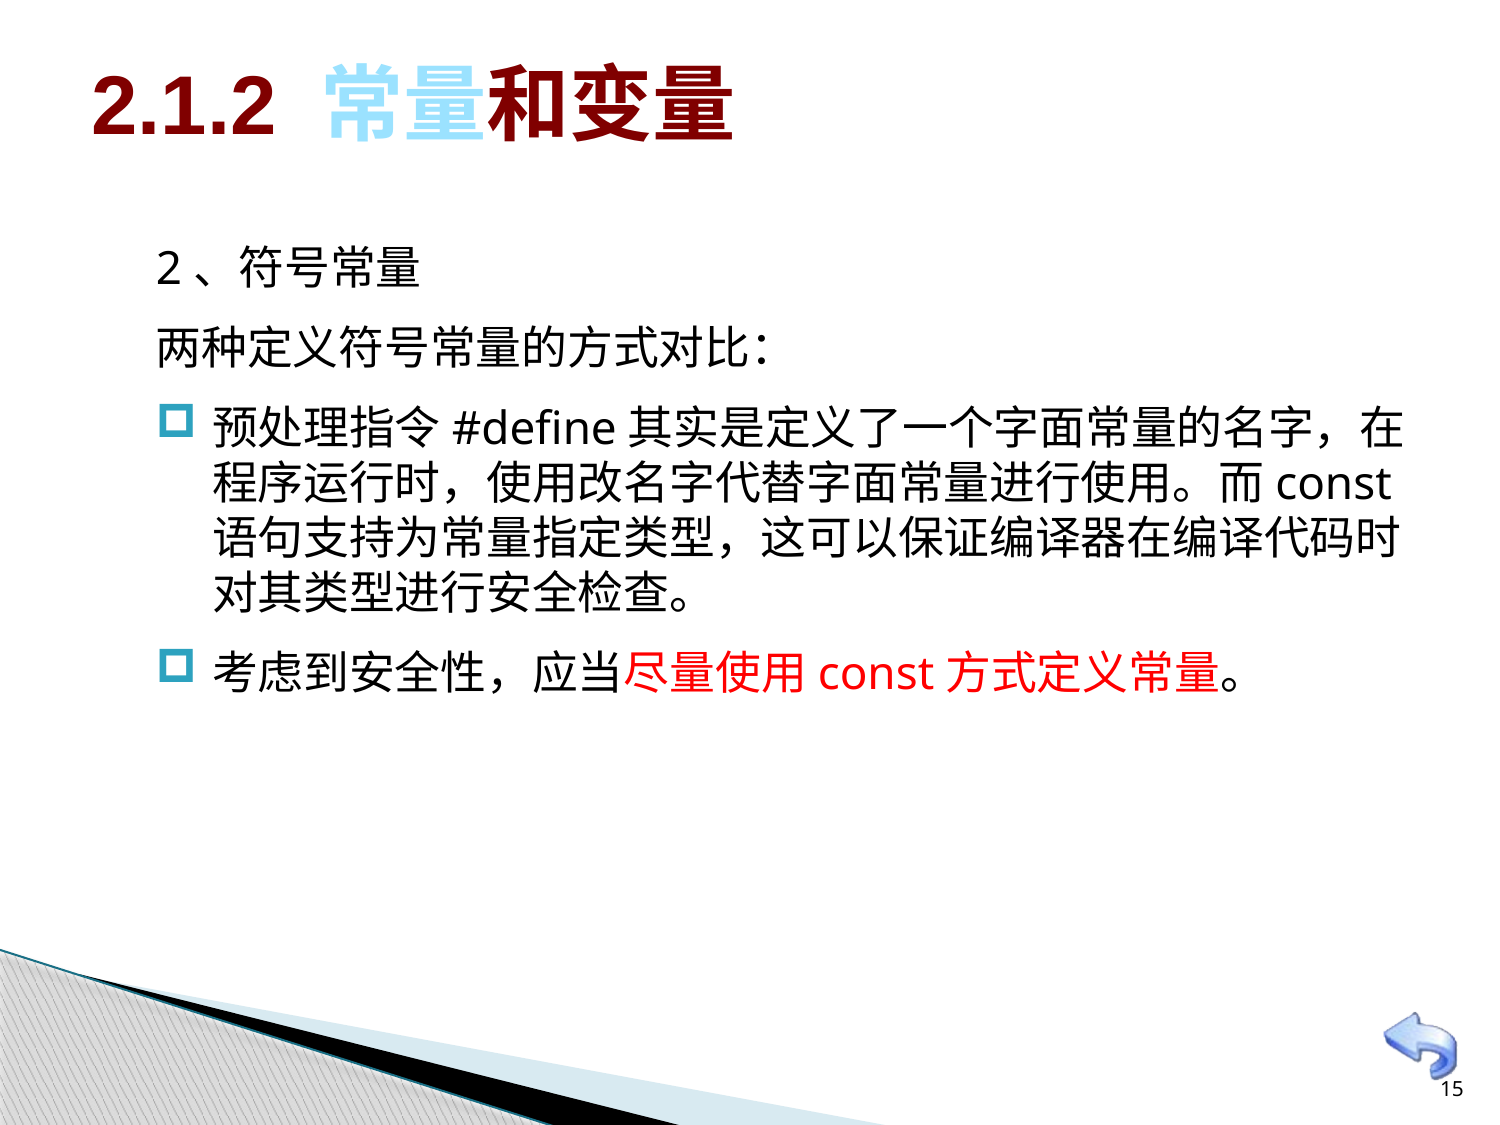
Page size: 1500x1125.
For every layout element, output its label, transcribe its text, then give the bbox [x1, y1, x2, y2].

slide_number 15 [1418, 1051, 1479, 1112]
text_box 2、符号常量 两种定义符号常量的方式对比： 预处理指令#define其实是定义了一个字面常量的名字，在程序运行时，使用改名字代替字面常量进行使用。而const语句支持为常量指定类型，这可以保证编译器在编译代码时对其类型进行安全检查。 考虑到安全性，应当尽量使用const方式定义常量。 [76, 231, 1460, 707]
text_box 2.1.2 常量和变量 [76, 7, 1427, 195]
picture [1382, 1007, 1461, 1086]
